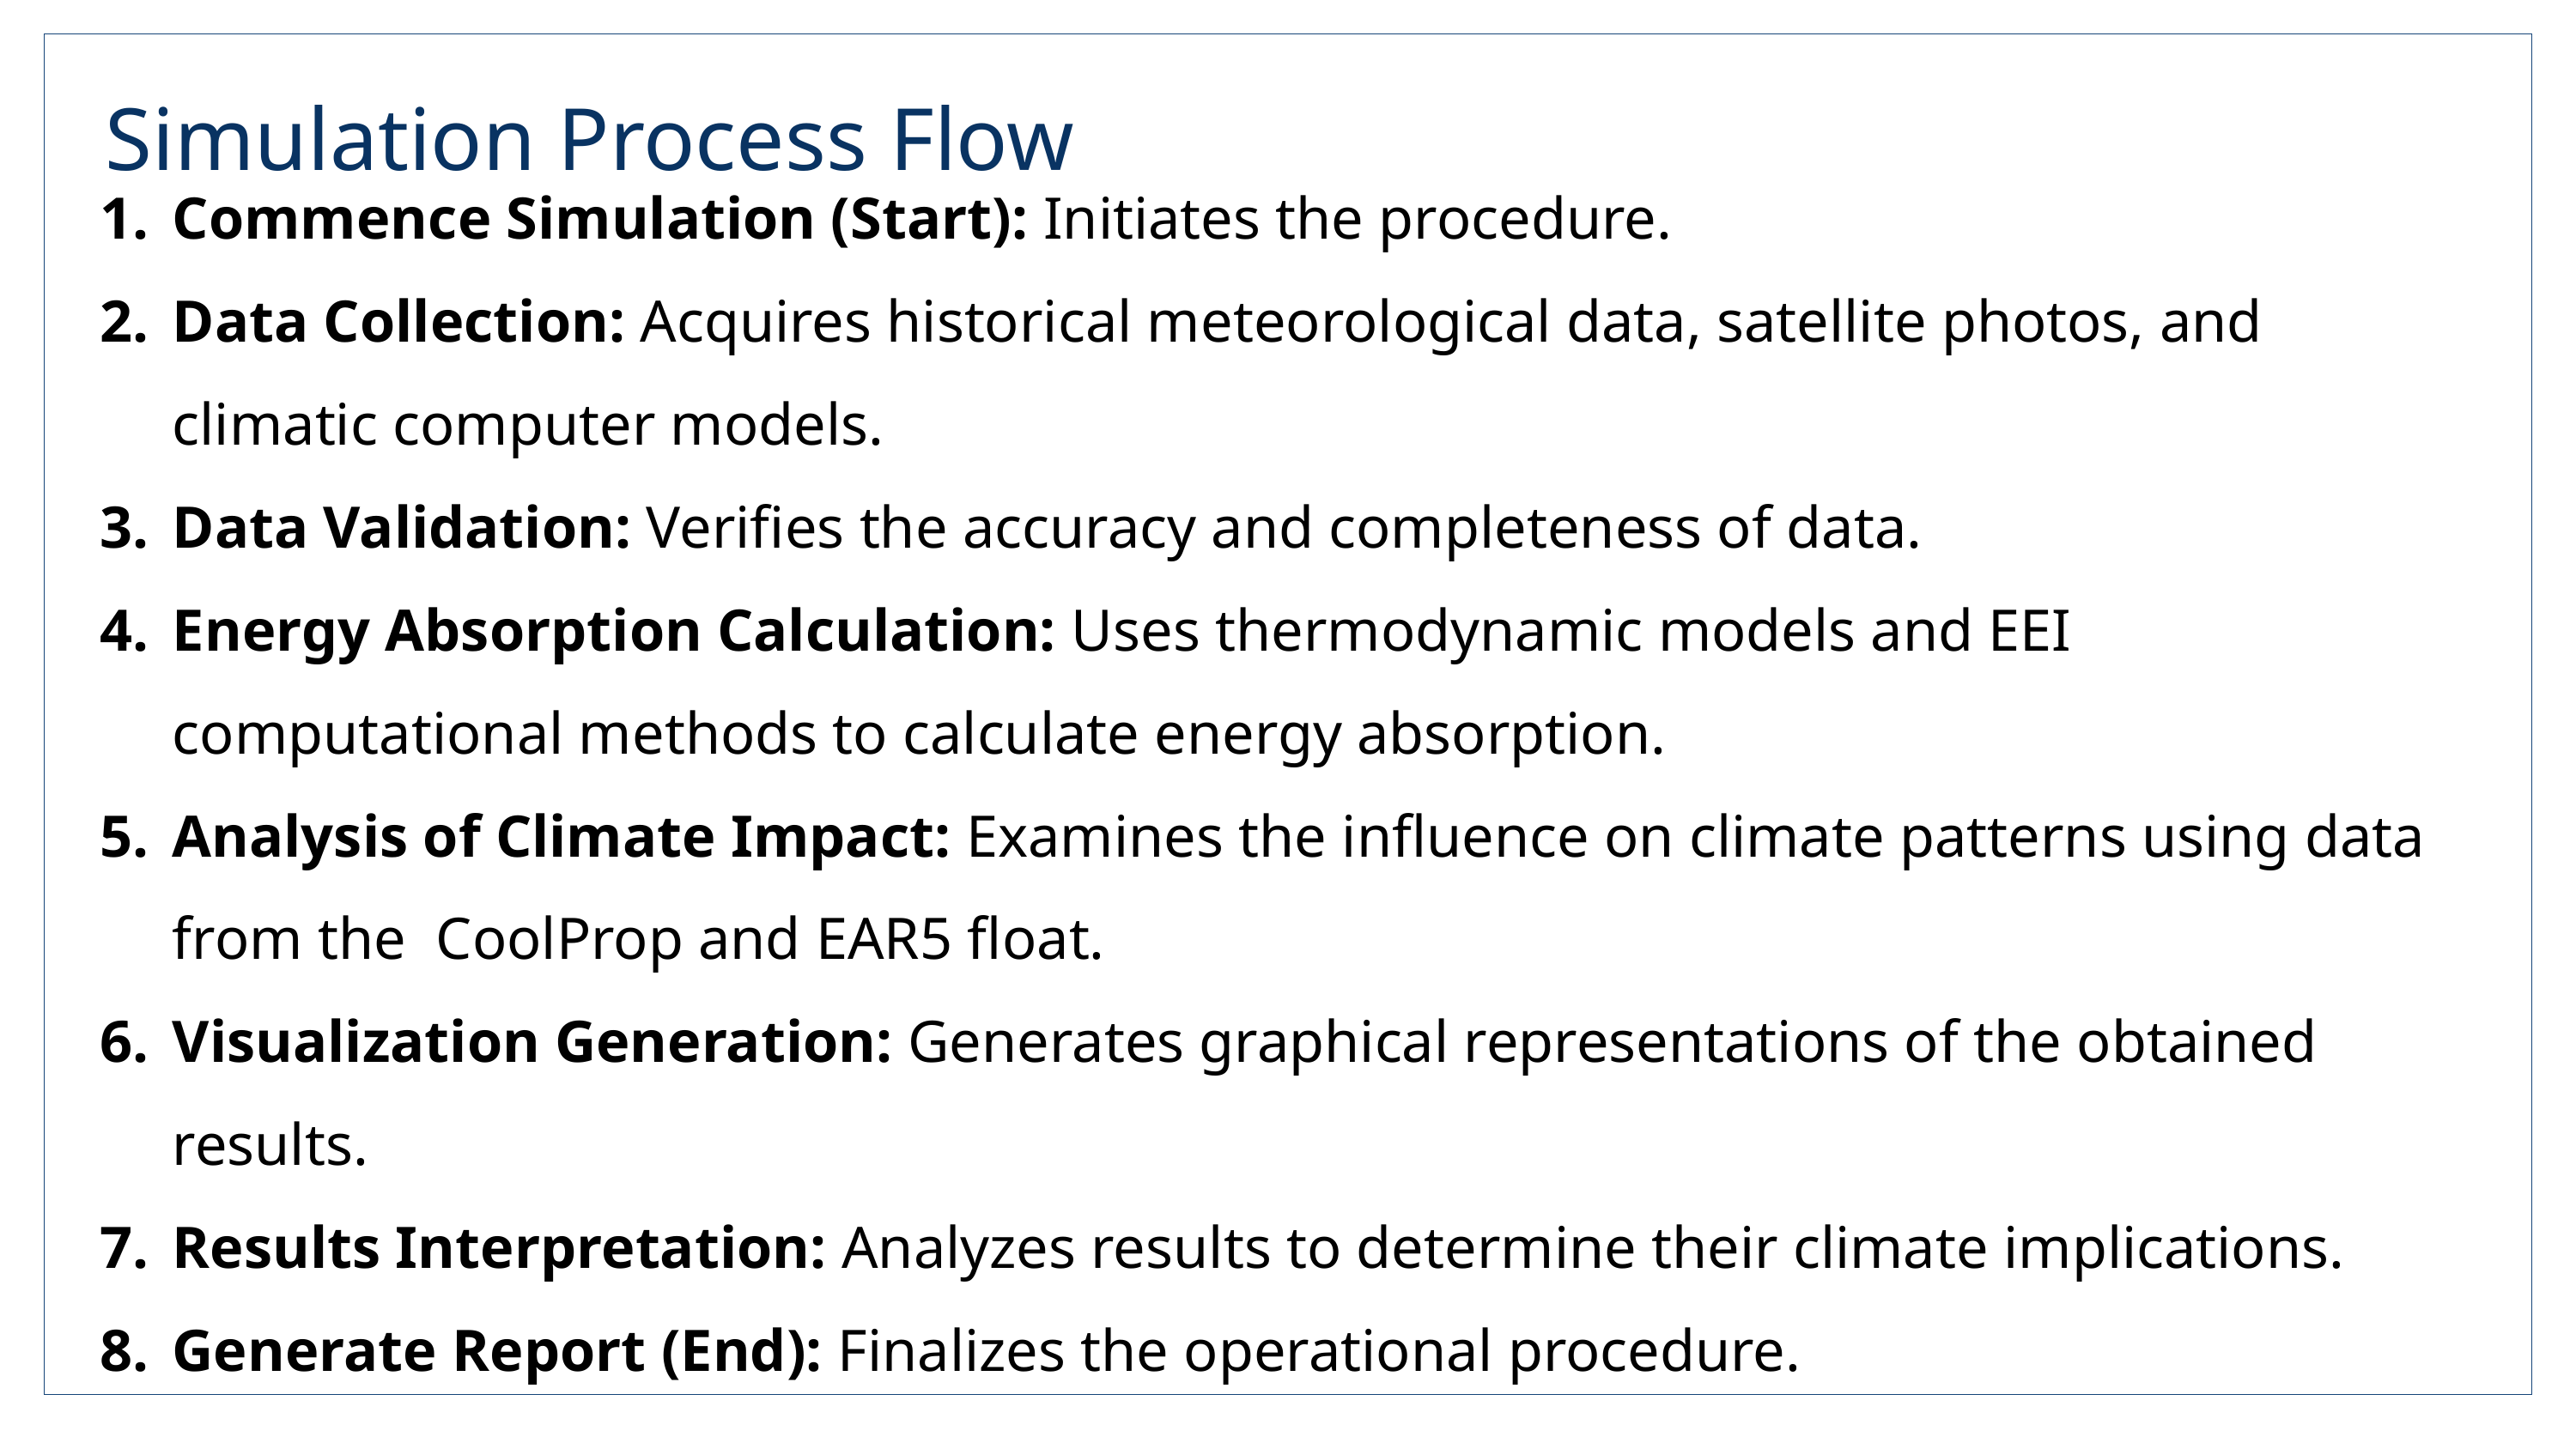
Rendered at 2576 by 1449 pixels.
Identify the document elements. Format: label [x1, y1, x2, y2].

text_box [44, 53, 2532, 1395]
